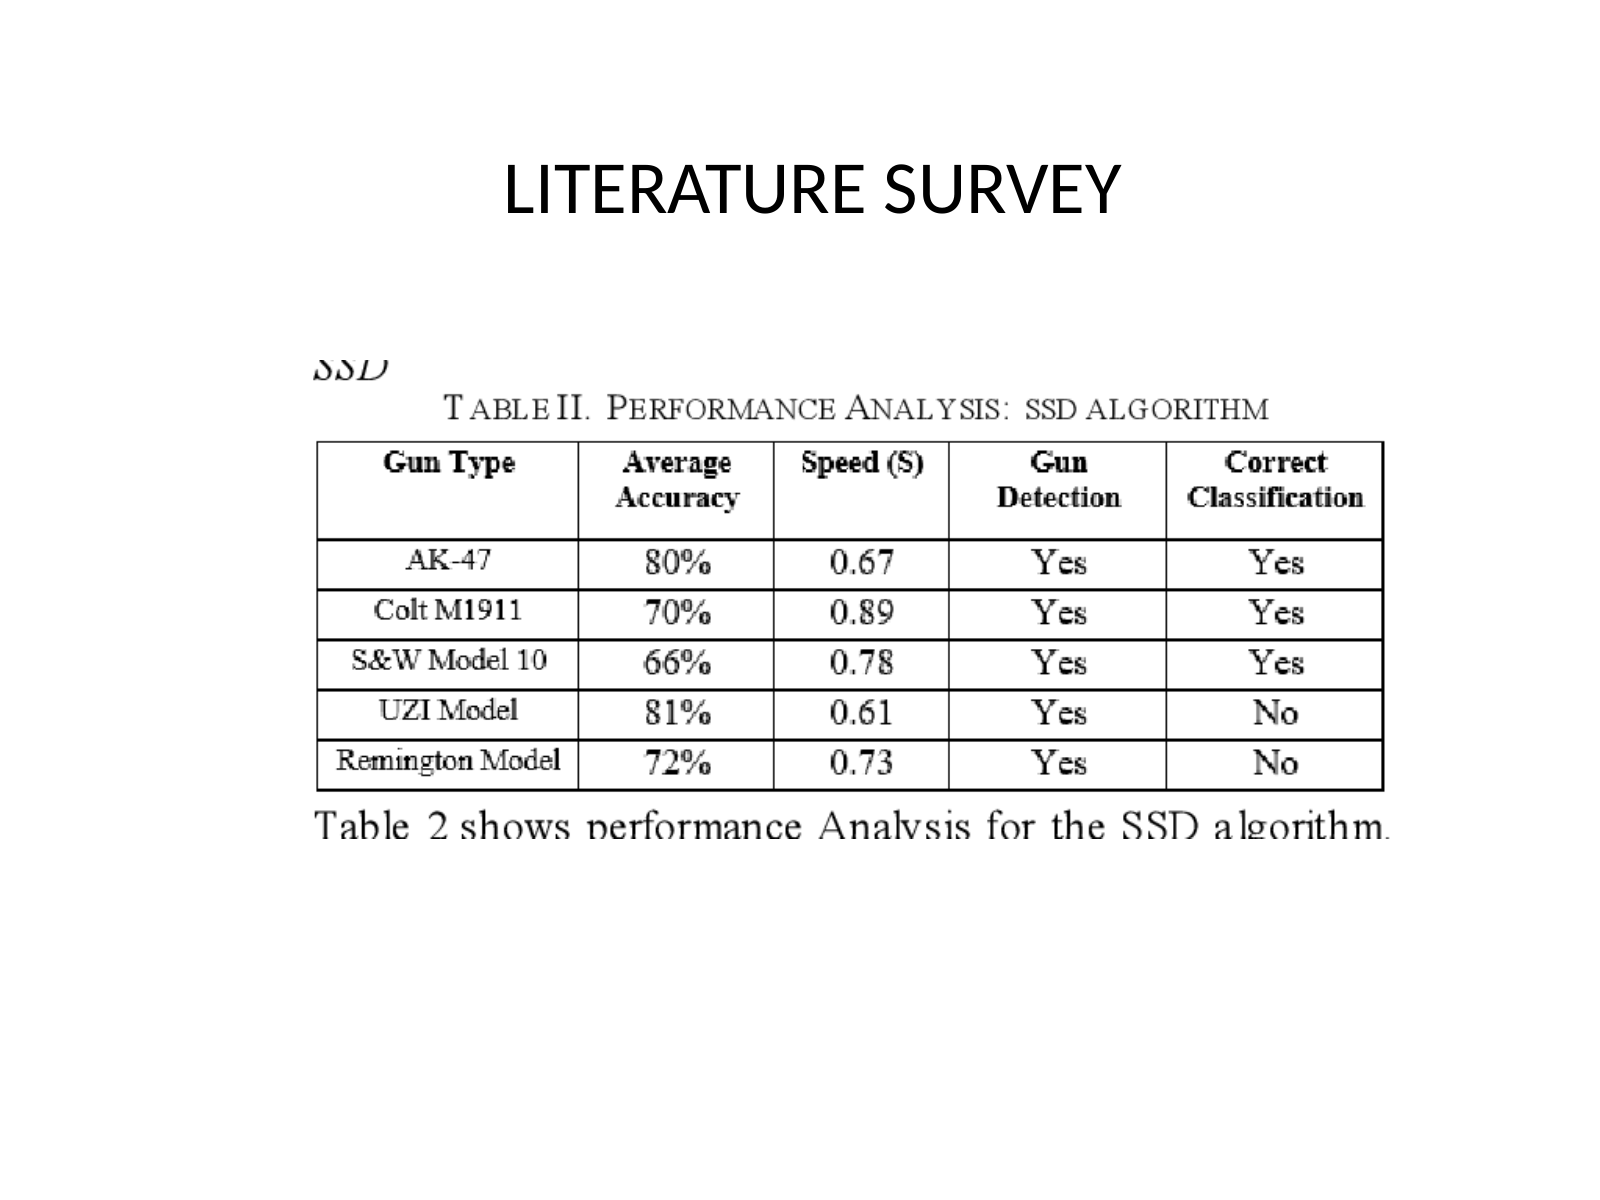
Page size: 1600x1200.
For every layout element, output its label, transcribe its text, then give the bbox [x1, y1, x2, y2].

text_box LITERATURE SURVEY [489, 131, 1214, 236]
picture [312, 360, 1391, 840]
